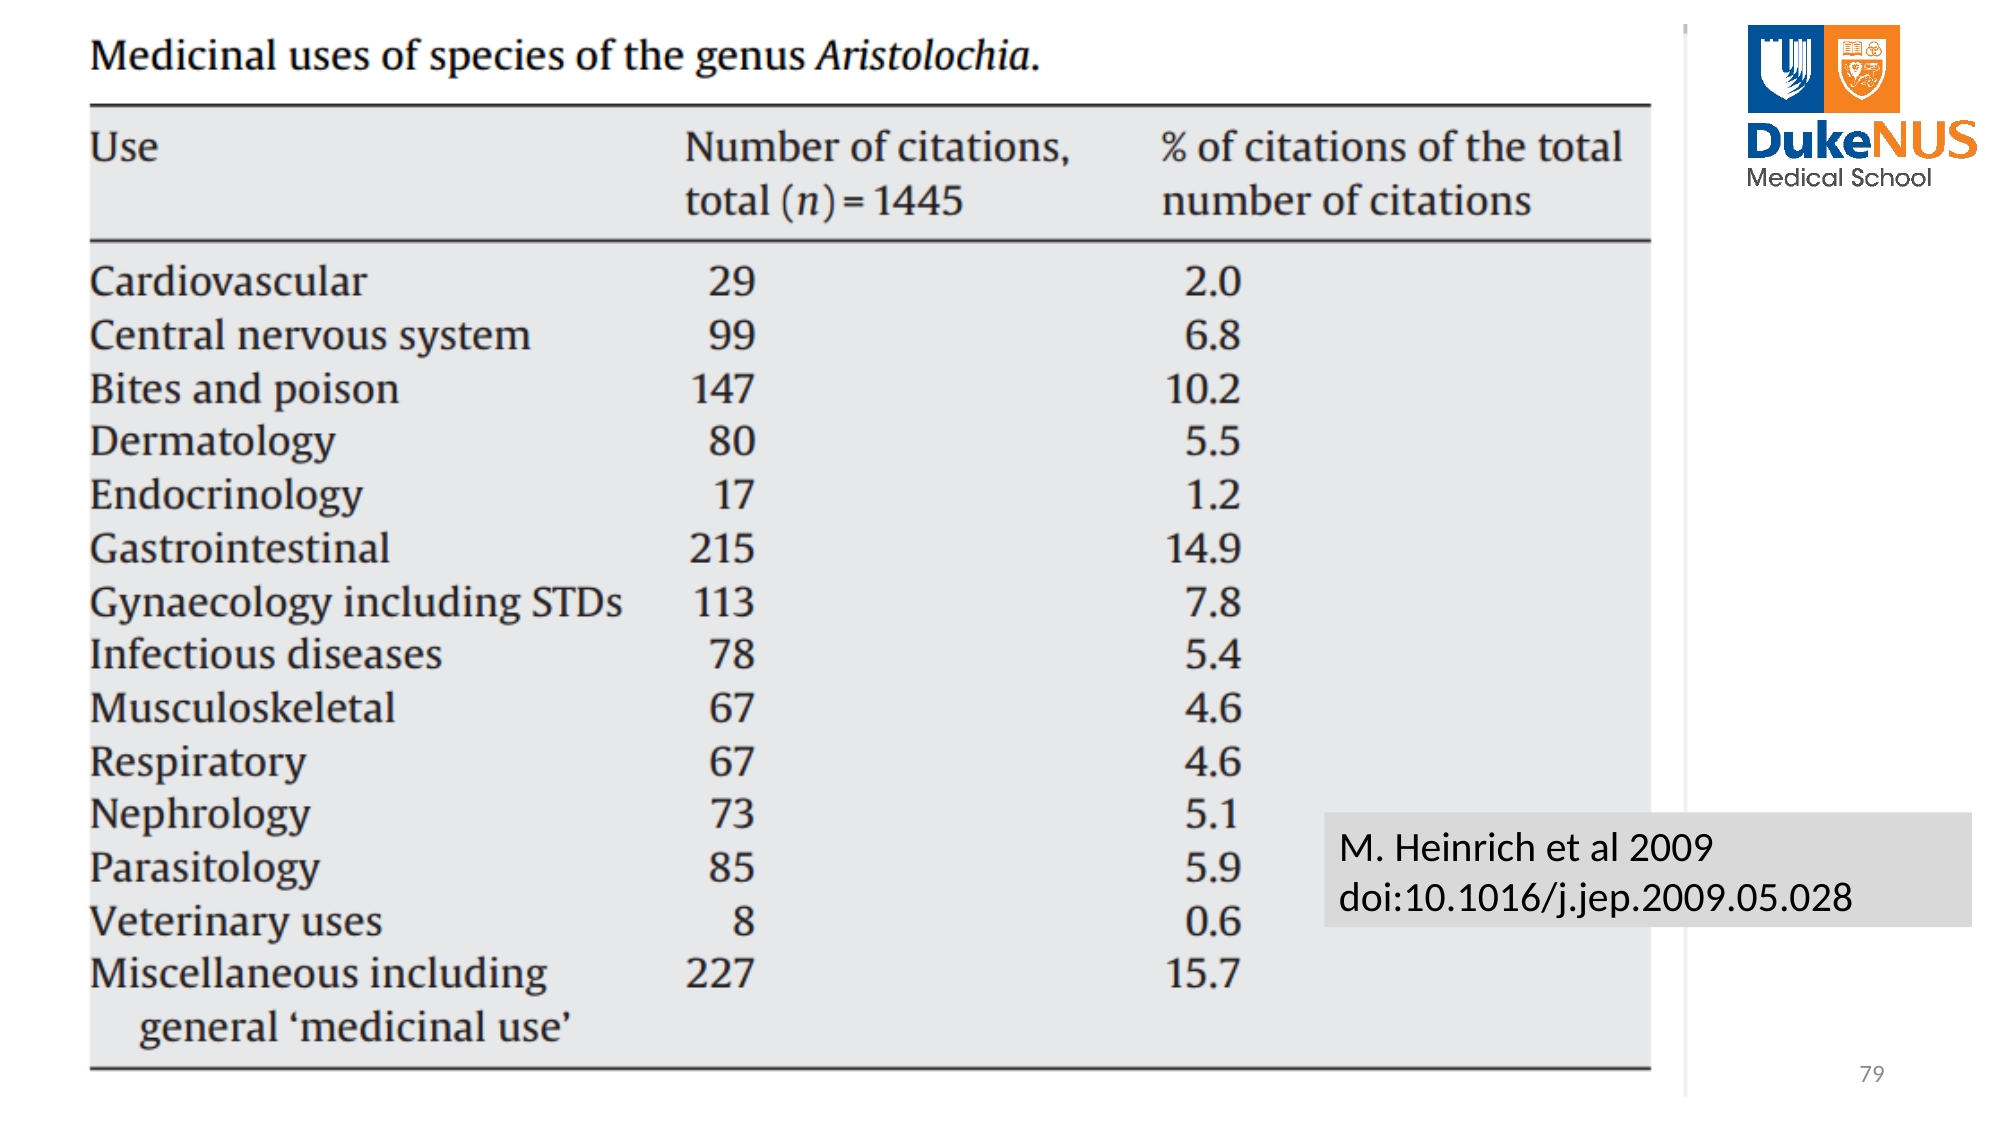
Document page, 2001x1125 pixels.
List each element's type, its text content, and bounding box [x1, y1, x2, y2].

slide_number 79 [1689, 1042, 1900, 1103]
picture [1737, 12, 1978, 189]
picture [62, 24, 1688, 1097]
text_box M. Heinrich et al 2009 doi:10.1016/j.jep.2009.05.028 [1691, 812, 1972, 928]
